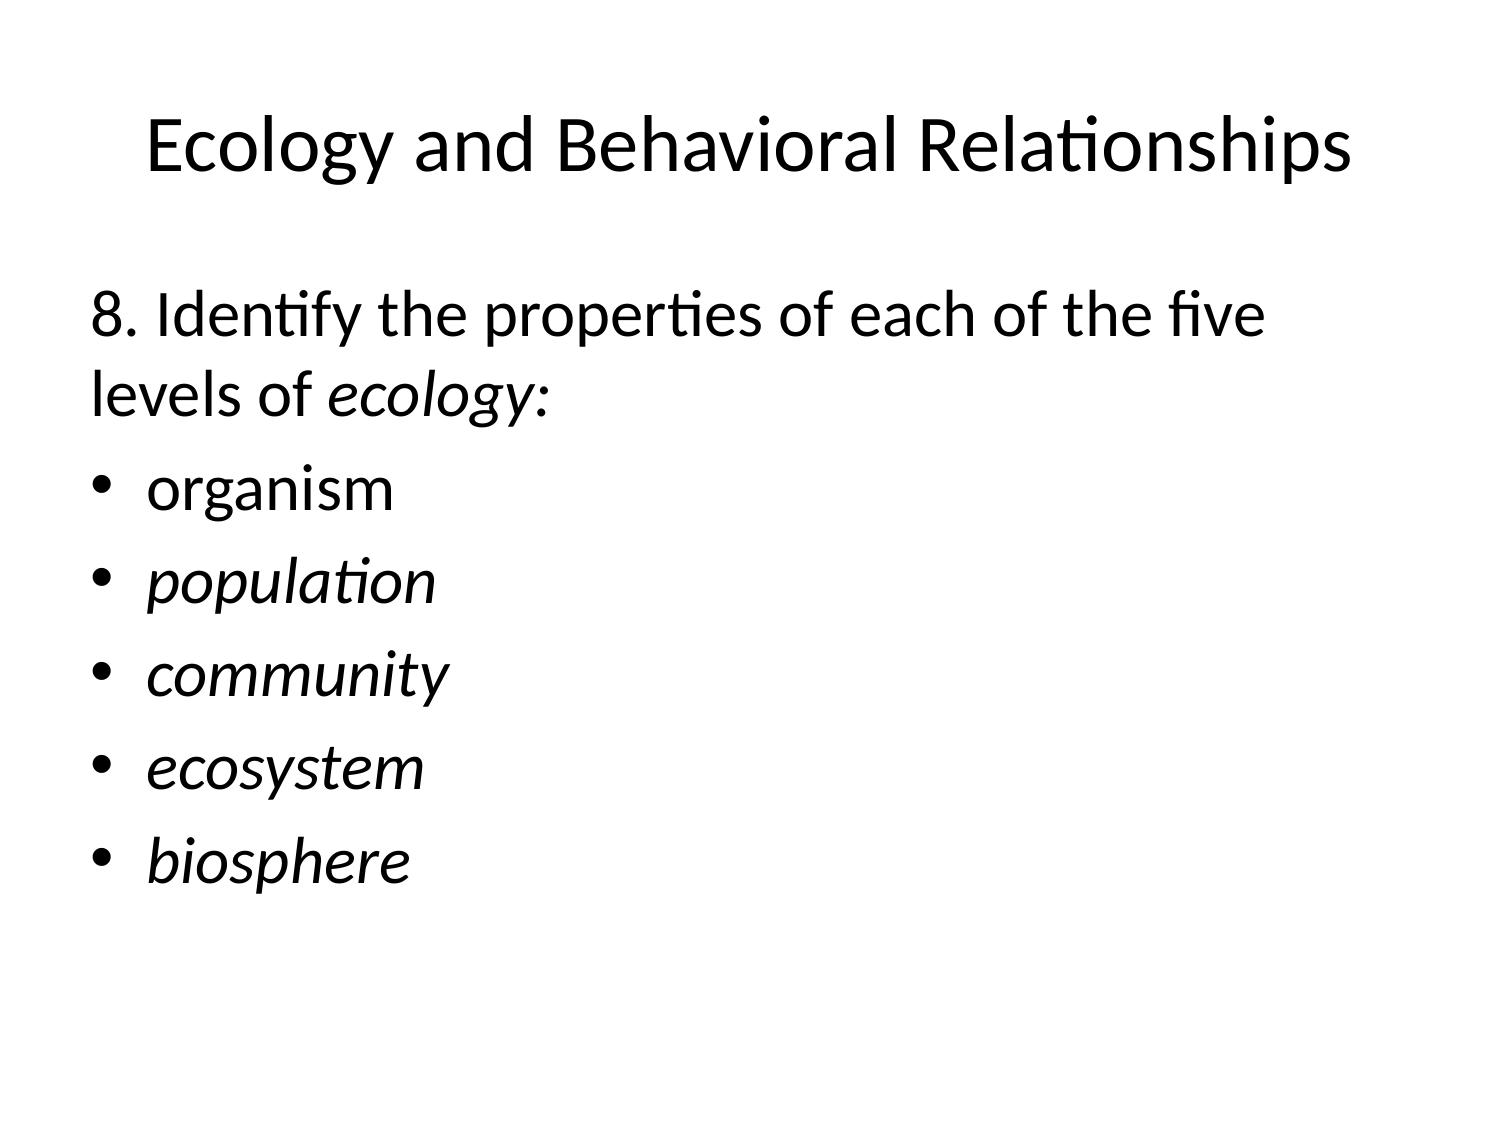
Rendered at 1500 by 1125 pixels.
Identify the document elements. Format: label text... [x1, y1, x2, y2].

list 8. Identify the properties of each of the five levels of ecology: organism population community ecosystem biosphere [75, 262, 1425, 1005]
title Ecology and Behavioral Relationships [75, 45, 1425, 233]
